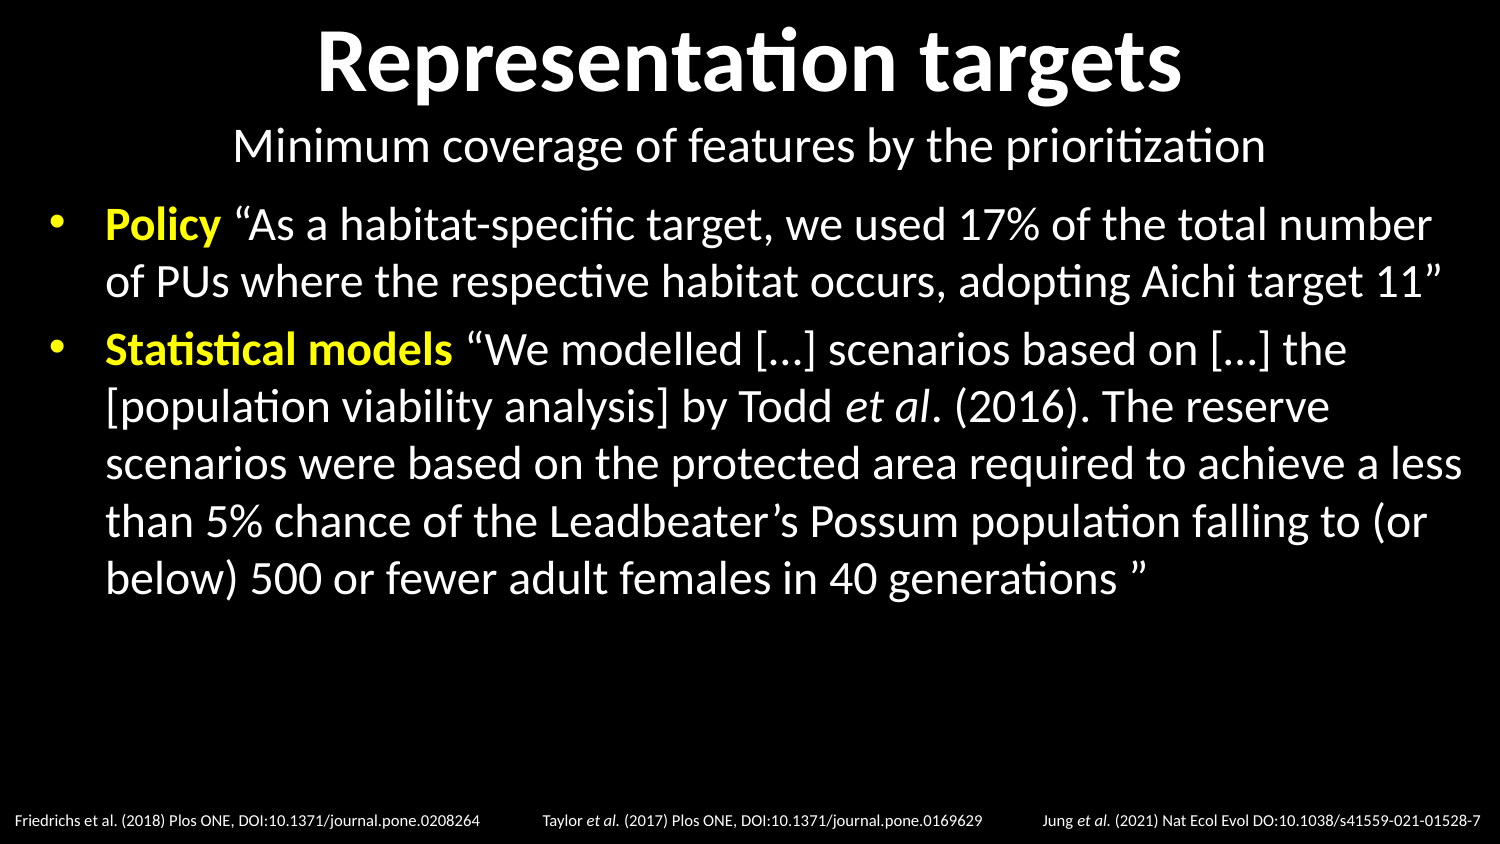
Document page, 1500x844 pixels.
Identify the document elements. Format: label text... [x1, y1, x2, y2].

title Representation targets [75, 0, 1425, 105]
text_box Friedrichs et al. (2018) Plos ONE, DOI:10.1371/journal.pone.0208264 [0, 802, 502, 838]
list Minimum coverage of features by the prioritization [16, 105, 1484, 192]
text_box Taylor et al. (2017) Plos ONE, DOI:10.1371/journal.pone.0169629 [527, 802, 1002, 838]
text_box Policy “As a habitat-specific target, we used 17% of the total number of PUs where the respective habitat occurs, adopting Aichi target 11” Statistical models “We modelled […] scenarios based on […] the [population viability analysis] by Todd et al. (2016). The reserve scenarios were based on the protected area required to achieve a less than 5% chance of the Leadbeater’s Possum population falling to (or below) 500 or fewer adult females in 40 generations ” [33, 185, 1484, 795]
text_box Jung et al. (2021) Nat Ecol Evol DO:10.1038/s41559-021-01528-7 [1027, 802, 1500, 838]
